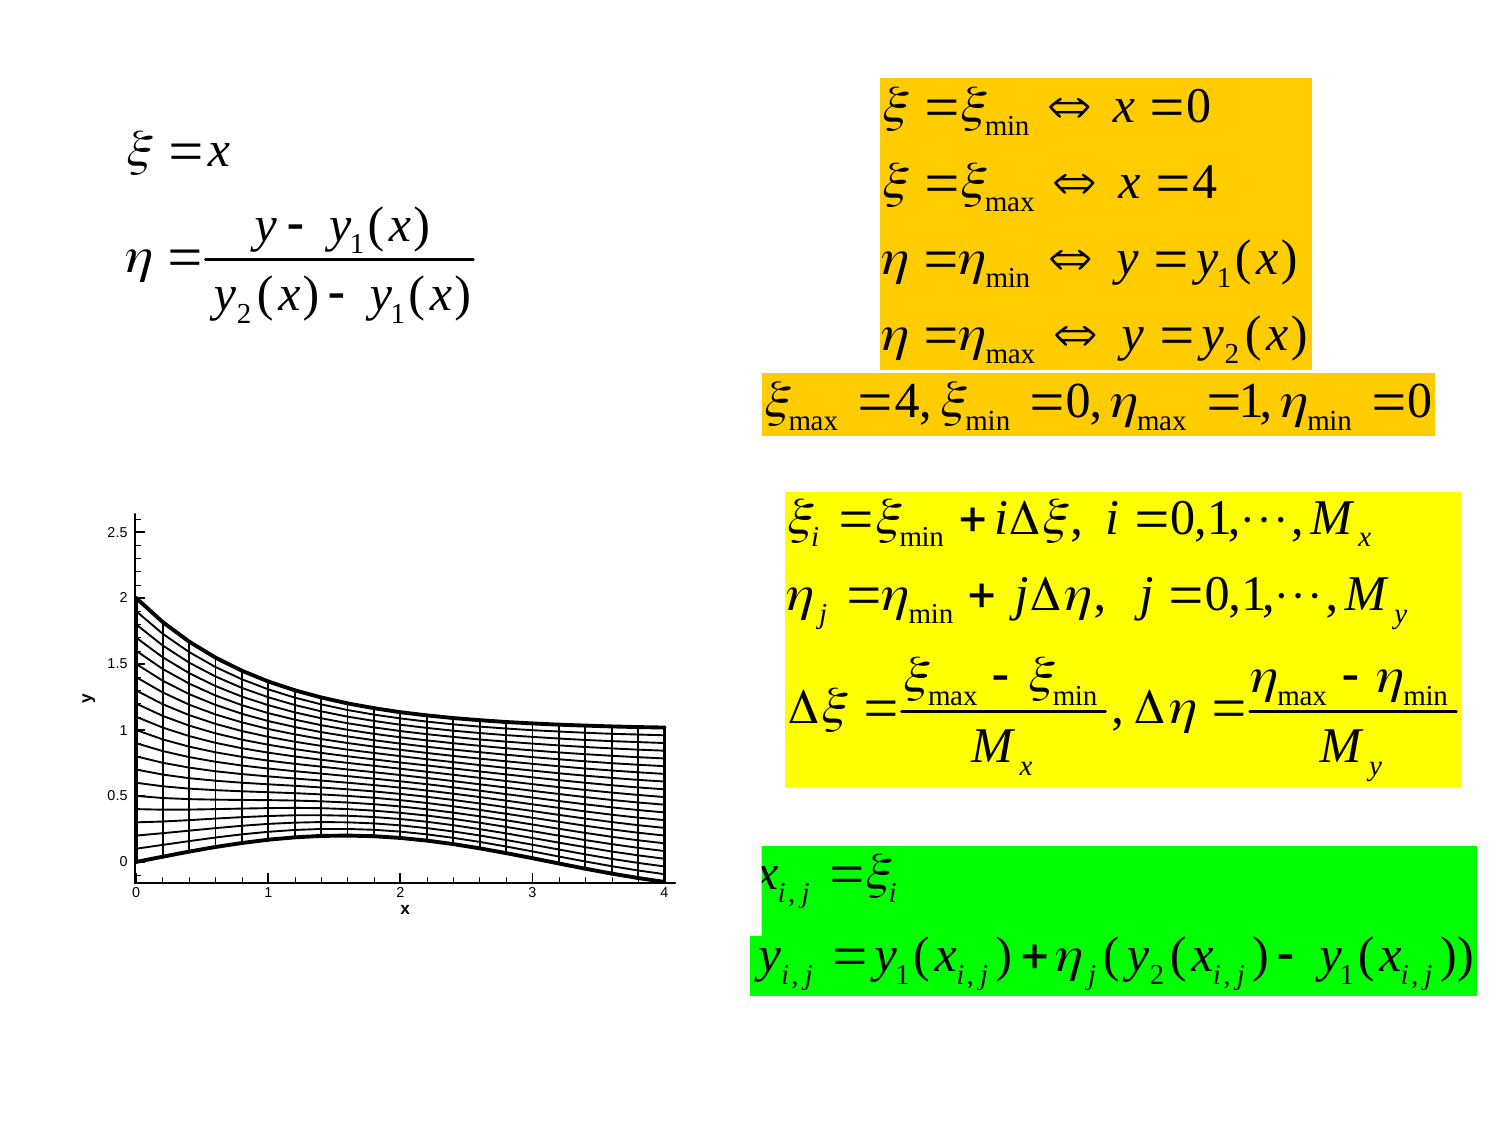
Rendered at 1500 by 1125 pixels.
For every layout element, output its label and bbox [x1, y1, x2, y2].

text_box [785, 491, 1462, 788]
text_box [879, 77, 1312, 371]
picture [40, 455, 762, 937]
text_box [123, 125, 479, 330]
text_box [749, 845, 1478, 997]
text_box [761, 373, 1436, 437]
